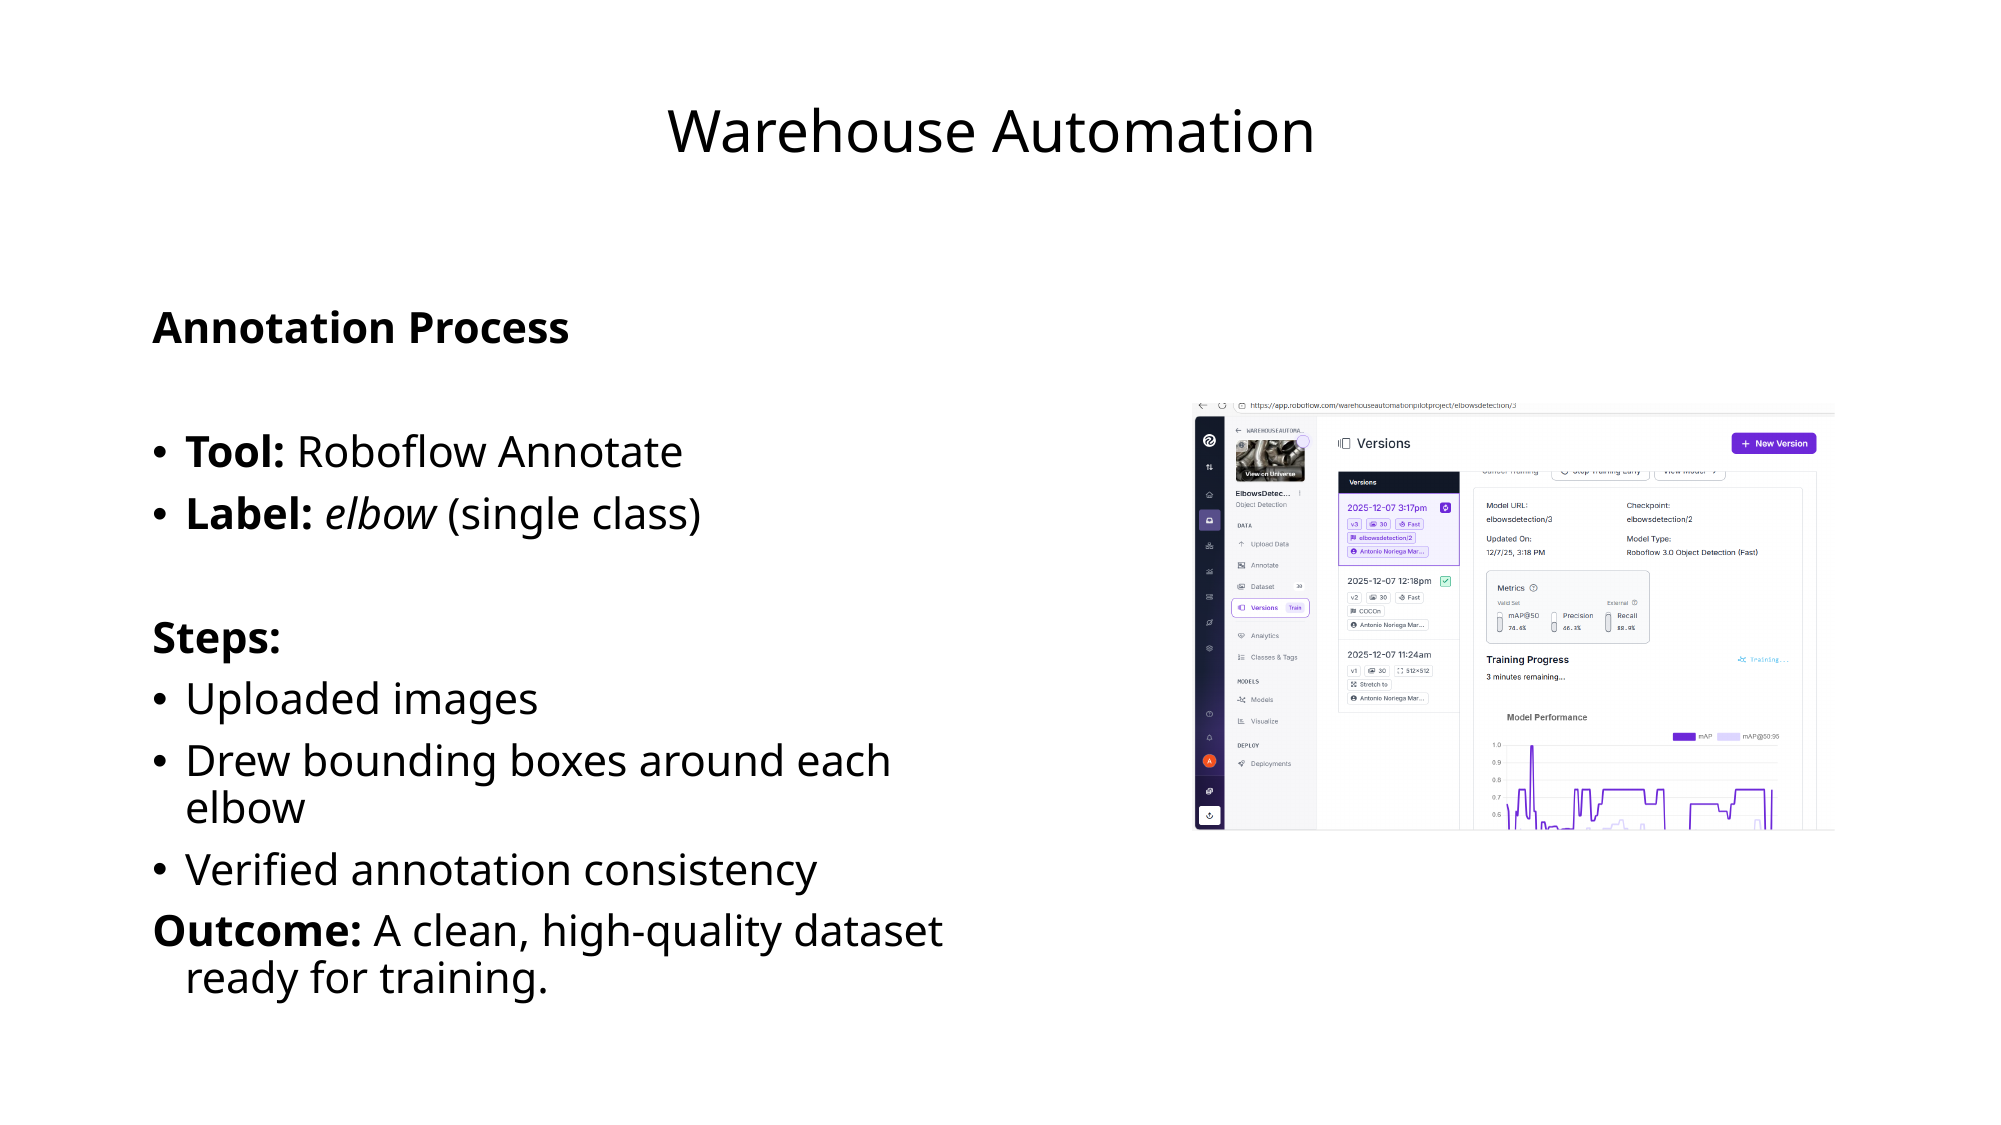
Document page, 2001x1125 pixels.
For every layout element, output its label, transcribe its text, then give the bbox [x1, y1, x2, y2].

list Annotation Process Tool: Roboflow Annotate Label: elbow (single class) Steps: Uploaded images Drew bounding boxes around each elbow Verified annotation consistency Outcome: A clean, high‑quality dataset ready for training. [137, 299, 988, 1014]
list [1191, 403, 1836, 831]
title Warehouse Automation [137, 59, 1863, 278]
